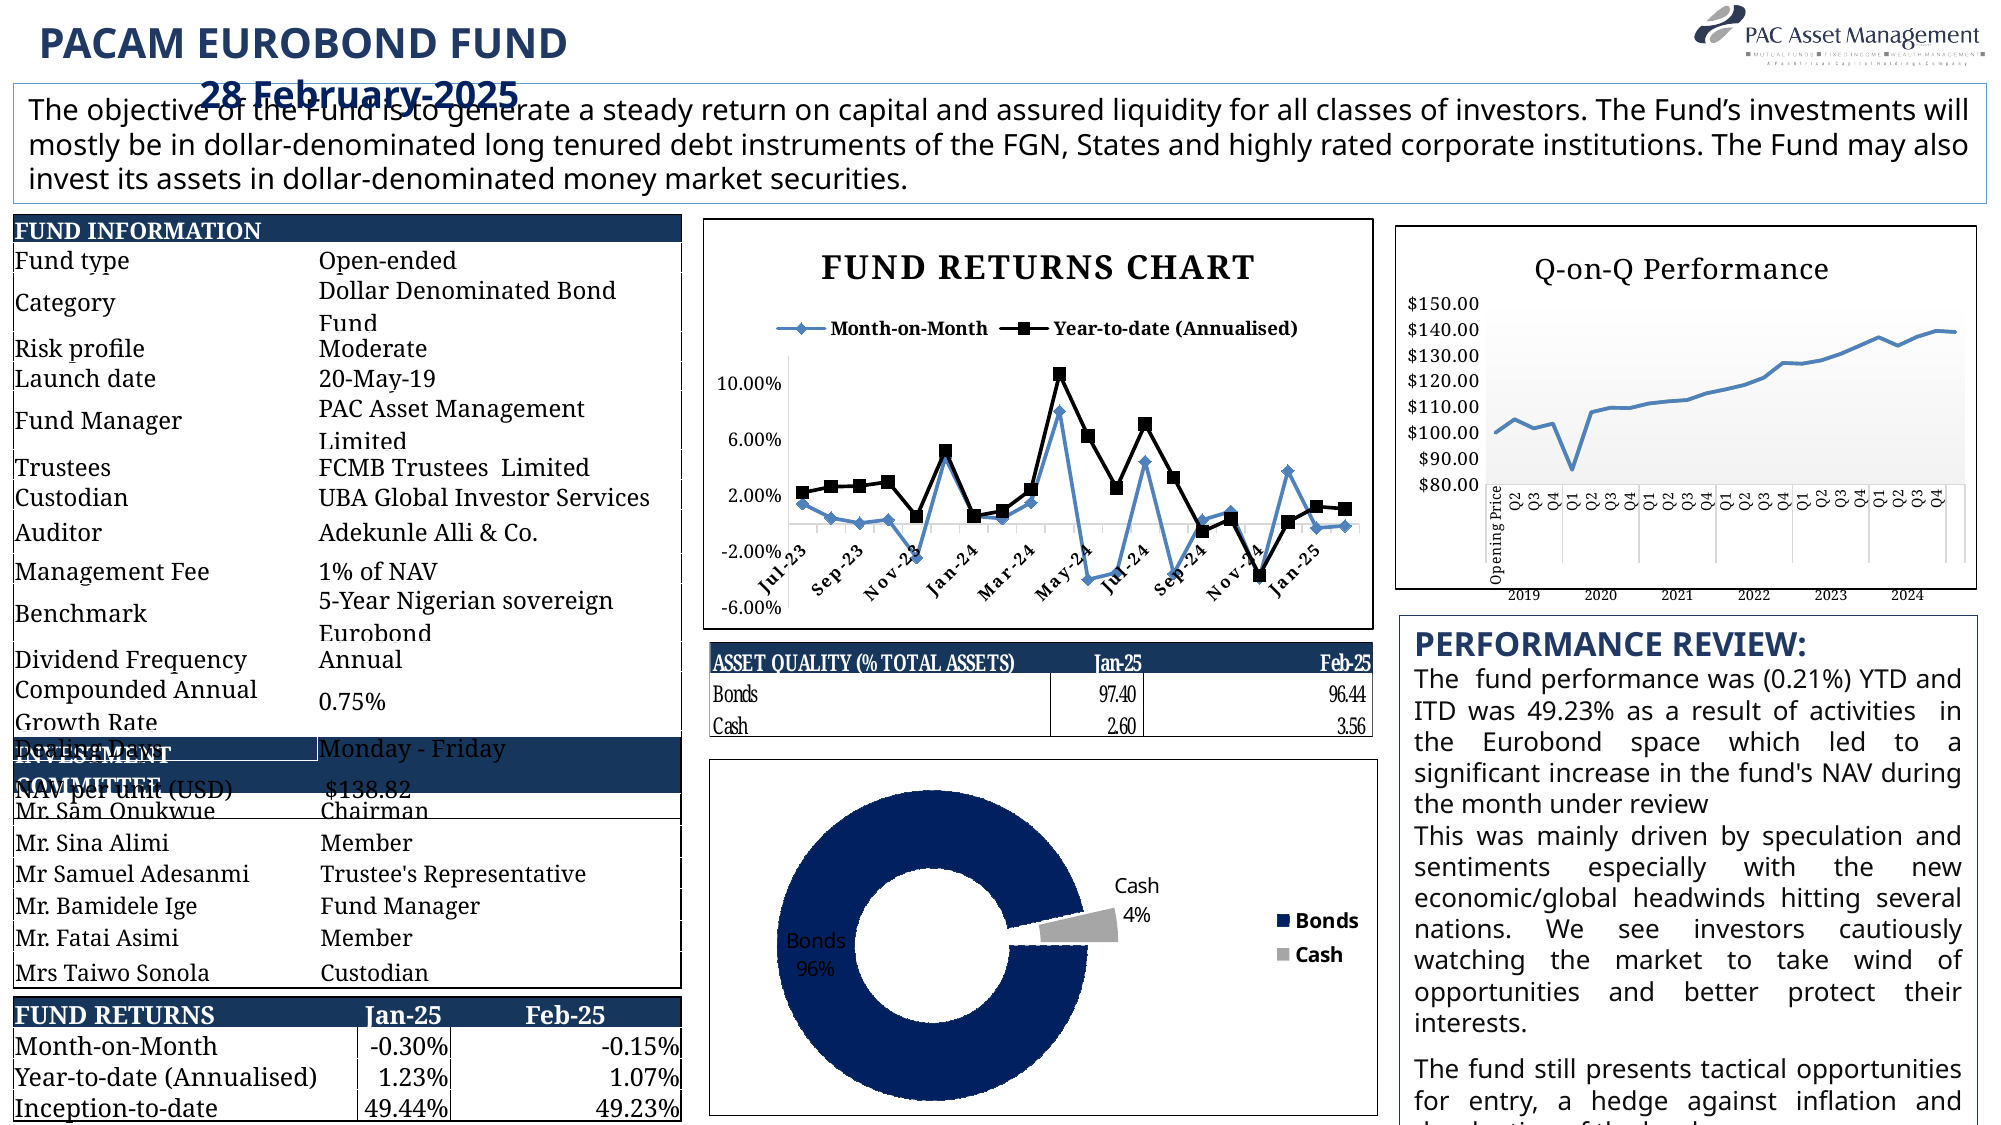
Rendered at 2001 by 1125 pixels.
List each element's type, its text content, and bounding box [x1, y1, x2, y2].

text_box The objective of the Fund is to generate a steady return on capital and assured liquidity for all classes of investors. The Fund’s investments will mostly be in dollar-denominated long tenured debt instruments of the FGN, States and highly rated corporate institutions. The Fund may also invest its assets in dollar-denominated money market securities. [13, 83, 1987, 204]
table_cell Dealing Days [14, 731, 317, 760]
table_cell Mr. Sina Alimi [14, 826, 318, 857]
table_cell Dollar Denominated Bond Fund [318, 273, 681, 331]
table_cell Mrs Taiwo Sonola [14, 952, 318, 987]
table_cell Fund Manager [319, 889, 680, 920]
table_cell Mr. Fatai Asimi [14, 921, 318, 951]
table_cell Fund type [14, 243, 317, 272]
table_header FUND RETURNS [14, 998, 357, 1027]
table_header [318, 215, 681, 242]
table_cell -0.30% [358, 1028, 450, 1058]
table_cell 5-Year Nigerian sovereign Eurobond [318, 584, 681, 641]
table_cell 1.23% [358, 1059, 450, 1089]
table_cell FCMB Trustees Limited [318, 450, 681, 479]
table_cell -0.15% [451, 1028, 680, 1058]
table_cell Mr. Sam Onukwue [14, 819, 318, 825]
table_cell Trustees [14, 450, 317, 479]
table_cell Risk profile [14, 332, 317, 361]
chart [709, 759, 1378, 1116]
table_cell 49.44% [358, 1090, 450, 1120]
table_cell $138.82 [318, 760, 681, 818]
table_cell Auditor [14, 510, 317, 553]
table_cell Year-to-date (Annualised) [14, 1059, 357, 1089]
table_cell Adekunle Alli & Co. [318, 510, 681, 553]
table_cell PAC Asset Management Limited [318, 391, 681, 449]
table_cell Dividend Frequency [14, 642, 317, 671]
chart [702, 218, 1374, 631]
table_cell Mr. Bamidele Ige [14, 889, 318, 920]
table_cell Management Fee [14, 554, 317, 583]
table_cell Custodian [319, 952, 680, 987]
table_header FUND INFORMATION [14, 215, 318, 242]
table_cell Compounded Annual Growth Rate [14, 672, 317, 730]
table_cell Monday - Friday [318, 731, 681, 760]
text_box PERFORMANCE REVIEW: The fund performance was (0.21%) YTD and ITD was 49.23% as a result of activities in the Eurobond space which led to a significant increase in the fund's NAV during the month under review This was mainly driven by speculation and sentiments especially with the new economic/global headwinds hitting several nations. We see investors cautiously watching the market to take wind of opportunities and better protect their interests. The fund still presents tactical opportunities for entry, a hedge against inflation and devaluation of the local currency. [1399, 615, 1978, 1125]
table_cell Chairman [319, 819, 680, 825]
table_cell 1.07% [451, 1059, 680, 1089]
table_cell Inception-to-date [14, 1090, 357, 1120]
table_cell Custodian [14, 480, 317, 509]
picture [709, 642, 1374, 738]
table_header Jan-25 [357, 998, 450, 1027]
table_cell Member [319, 826, 680, 857]
table_header Feb-25 [450, 998, 680, 1027]
table_cell 0.75% [318, 672, 681, 730]
table_cell Month-on-Month [14, 1028, 357, 1058]
table_cell Mr Samuel Adesanmi [14, 858, 318, 888]
table_cell UBA Global Investor Services [318, 480, 681, 509]
text_box PACAM EUROBOND FUND 28 February-2025 [23, 9, 1653, 125]
table_cell Annual [318, 642, 681, 671]
chart [1394, 225, 1978, 606]
table_cell Member [319, 921, 680, 951]
table_cell Moderate [318, 332, 681, 361]
table_cell 20-May-19 [318, 362, 681, 390]
table_cell 49.23% [451, 1090, 680, 1120]
table_cell Category [14, 273, 317, 331]
table_cell Trustee's Representative [319, 858, 680, 888]
table_cell NAV per unit (USD) [14, 761, 318, 818]
table_cell 1% of NAV [318, 554, 681, 583]
table_cell Fund Manager [14, 391, 317, 449]
table_cell Benchmark [14, 584, 317, 641]
table_cell Launch date [14, 362, 317, 390]
picture [1694, 5, 1985, 66]
table_cell Open-ended [318, 243, 681, 272]
